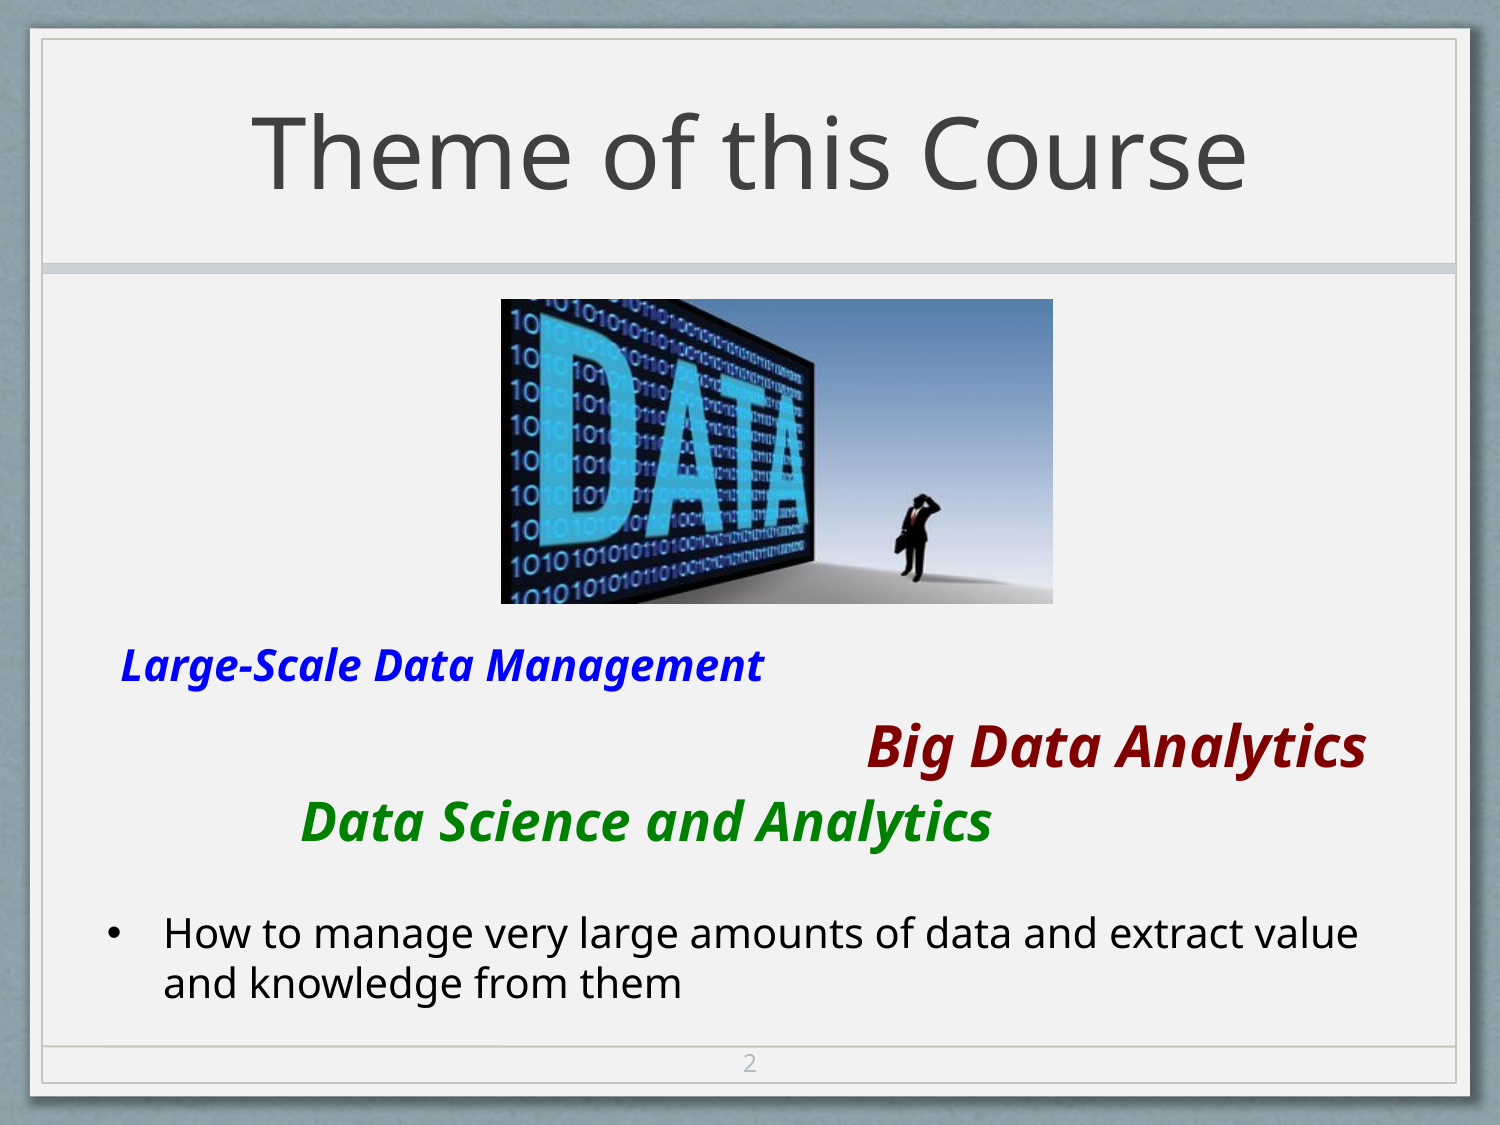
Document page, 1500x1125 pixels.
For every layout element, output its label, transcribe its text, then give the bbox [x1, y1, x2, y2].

slide_number 2 [687, 1042, 813, 1088]
text_box Data Science and Analytics [285, 779, 1032, 878]
text_box How to manage very large amounts of data and extract value and knowledge from them [92, 899, 1381, 1015]
text_box Big Data Analytics [851, 701, 1394, 799]
title Theme of this Course [55, 40, 1448, 260]
list Large-Scale Data Management [105, 630, 895, 728]
picture [500, 298, 1053, 605]
